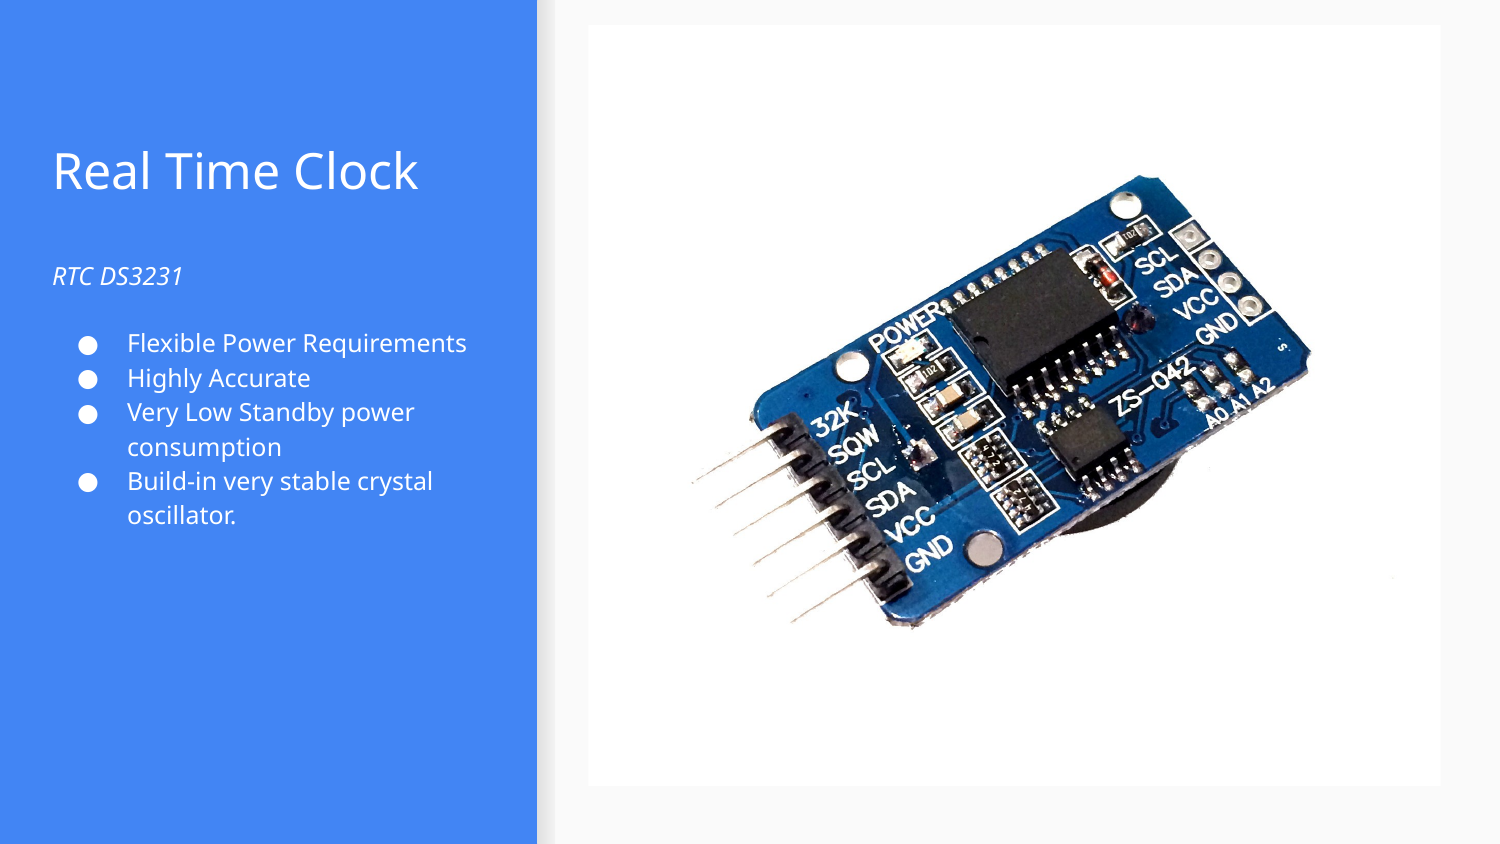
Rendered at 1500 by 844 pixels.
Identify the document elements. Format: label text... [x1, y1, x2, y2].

list RTC DS3231 Flexible Power Requirements Highly Accurate Very Low Standby power consumption Build-in very stable crystal oscillator. [37, 240, 498, 760]
picture [588, 25, 1441, 786]
title Real Time Clock [37, 58, 498, 216]
